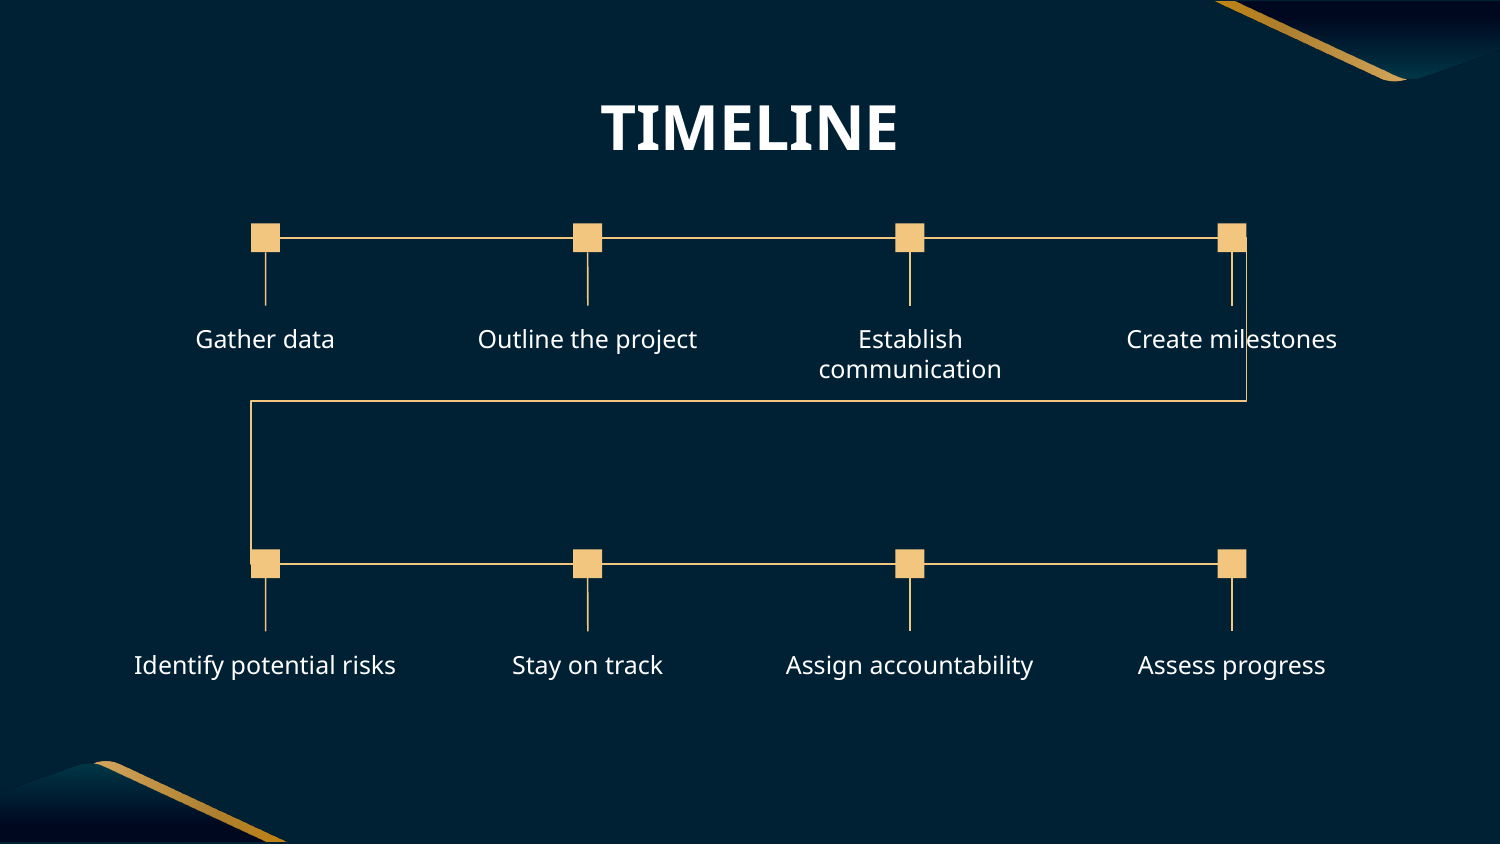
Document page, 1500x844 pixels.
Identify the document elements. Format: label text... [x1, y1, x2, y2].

picture [0, 760, 288, 842]
text_box [895, 572, 925, 579]
text_box Gather data [116, 308, 245, 409]
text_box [250, 237, 1247, 565]
text_box Assign accountability [761, 634, 1059, 735]
text_box [895, 223, 925, 236]
text_box Identify potential risks [116, 634, 415, 735]
text_box Create milestones [1252, 308, 1381, 409]
text_box Assess progress [1083, 634, 1381, 735]
title TIMELINE [118, 87, 1382, 167]
text_box [573, 572, 603, 579]
text_box [1217, 223, 1247, 237]
picture [1212, 1, 1500, 83]
text_box [1217, 571, 1247, 579]
text_box [251, 223, 280, 236]
text_box Stay on track [439, 634, 737, 735]
text_box [573, 223, 603, 236]
text_box [251, 571, 280, 579]
